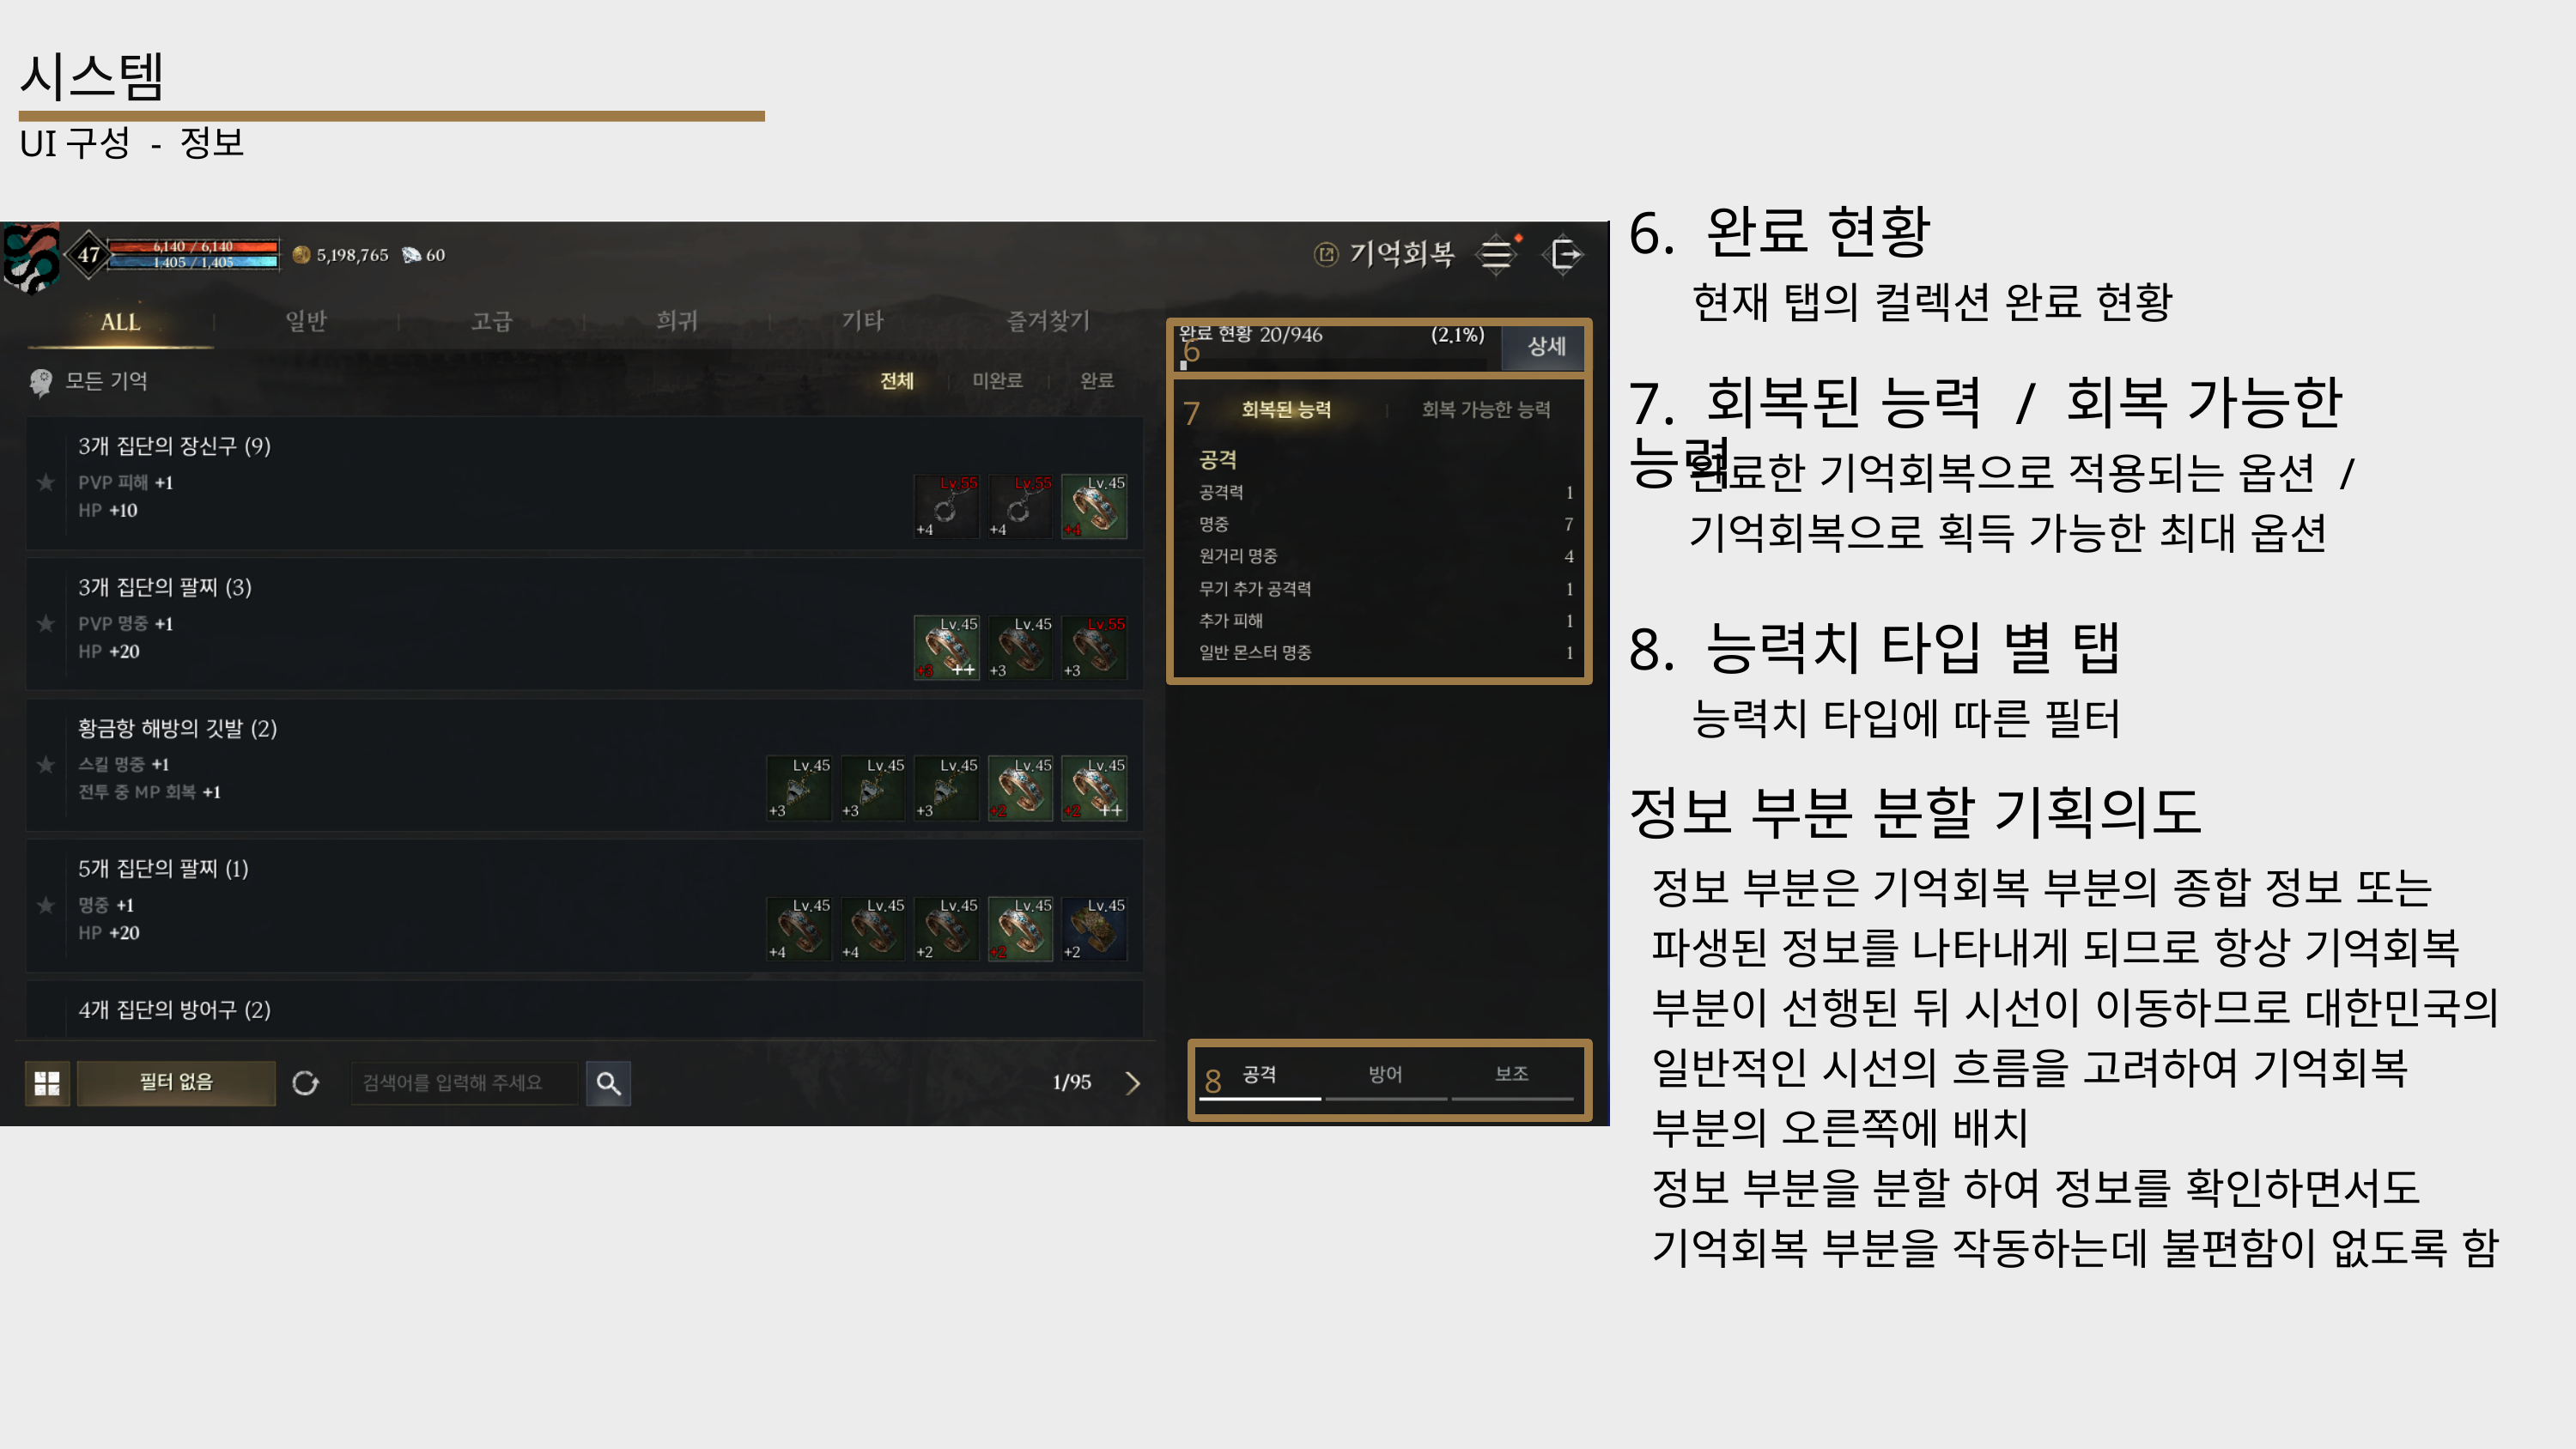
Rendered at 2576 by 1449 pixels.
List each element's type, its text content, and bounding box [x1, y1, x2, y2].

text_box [1628, 785, 2534, 1281]
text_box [1628, 375, 2458, 559]
text_box UI구성 - 정보 [18, 117, 717, 164]
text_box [1628, 620, 2437, 743]
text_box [1628, 204, 2437, 326]
picture [0, 221, 1611, 1126]
text_box 시스템 [18, 43, 1018, 109]
